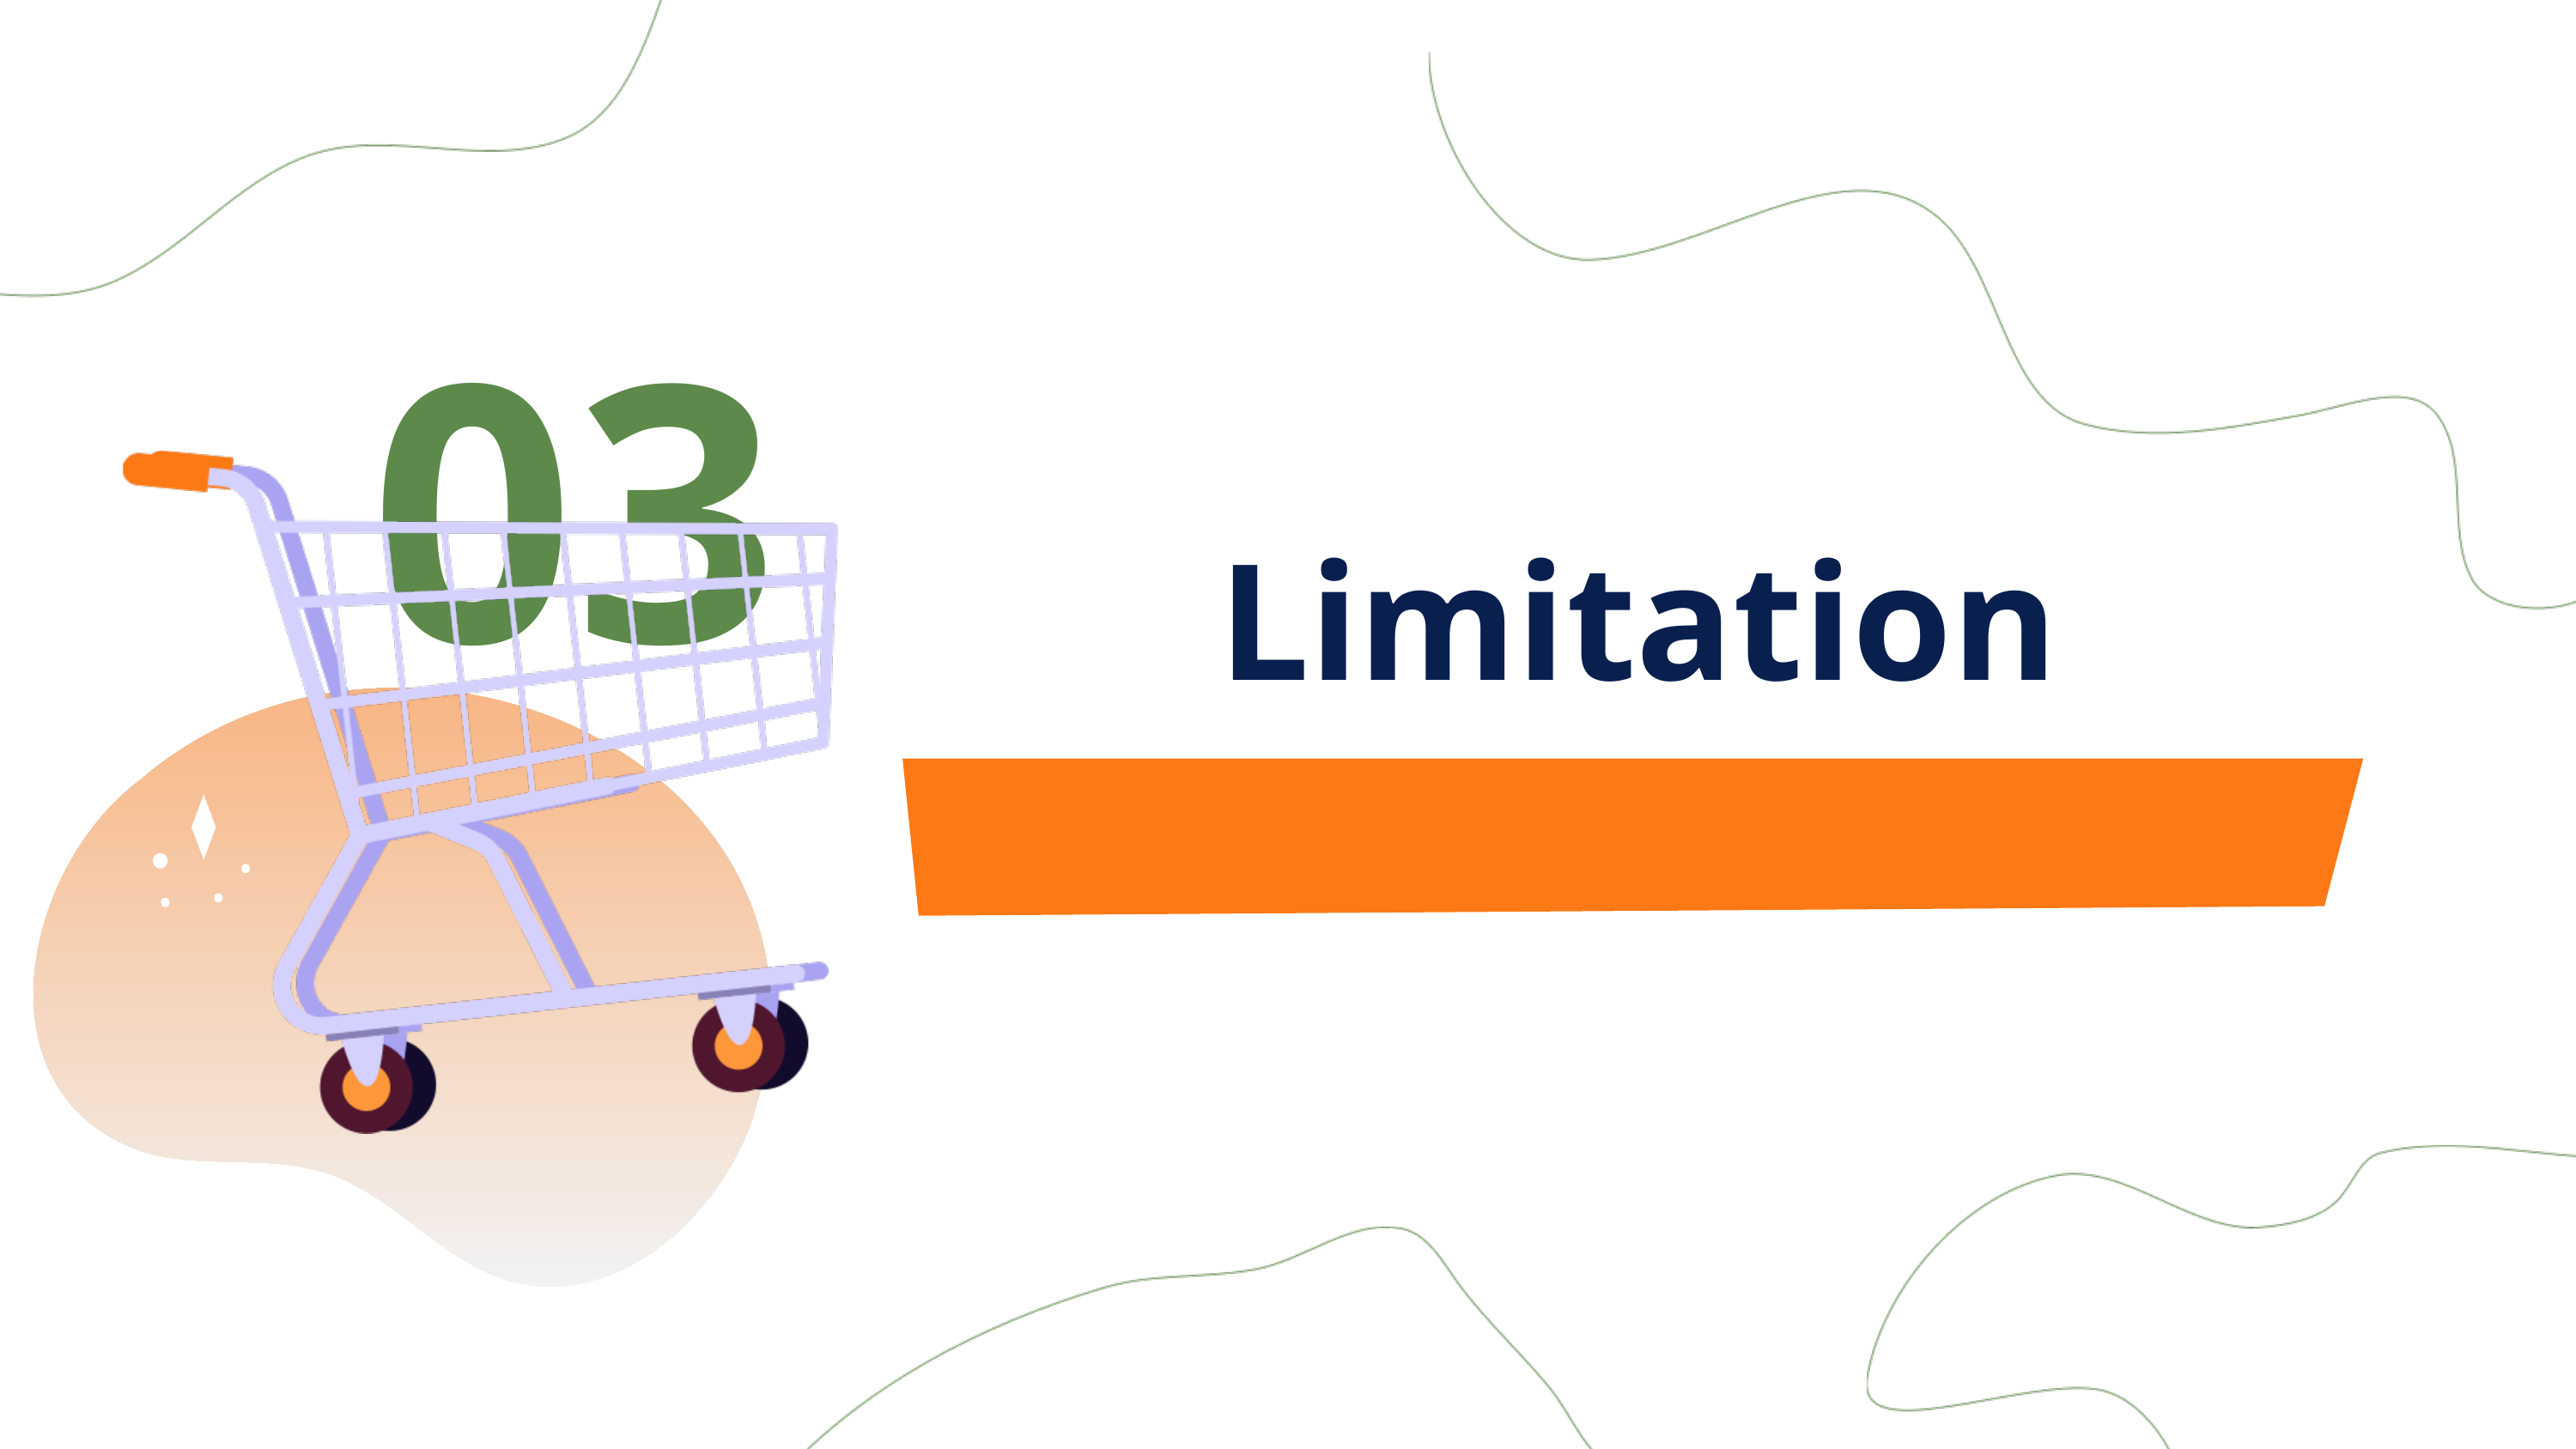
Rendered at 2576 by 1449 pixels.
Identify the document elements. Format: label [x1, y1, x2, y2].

text_box [805, 451, 838, 687]
text_box [191, 794, 216, 860]
text_box [902, 758, 2364, 917]
text_box [0, 0, 676, 299]
text_box [1866, 1145, 2576, 1449]
text_box [349, 200, 802, 776]
text_box [212, 893, 225, 903]
text_box [239, 864, 252, 874]
text_box [902, 488, 2376, 748]
text_box [0, 688, 838, 1288]
text_box [159, 897, 172, 907]
text_box [1428, 52, 2576, 611]
text_box [122, 451, 344, 686]
text_box [771, 1227, 1626, 1449]
text_box [149, 852, 171, 870]
